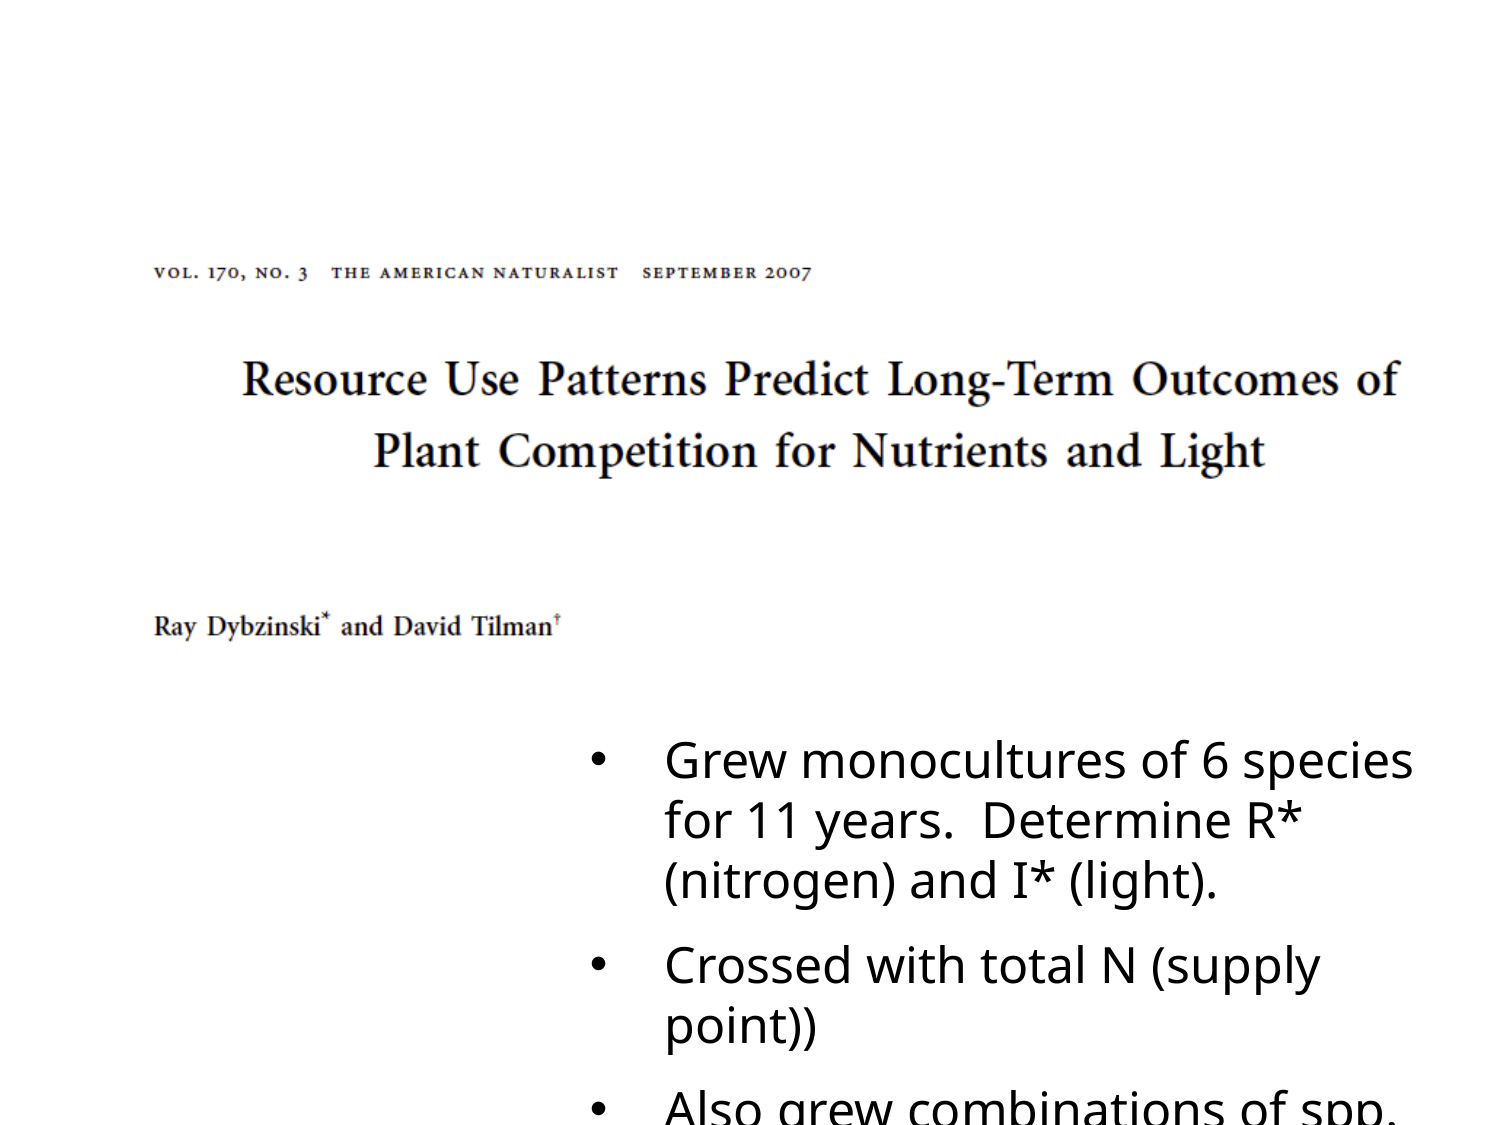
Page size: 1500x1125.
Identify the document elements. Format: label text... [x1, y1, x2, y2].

text_box Grew monocultures of 6 species for 11 years. Determine R* (nitrogen) and I* (light). Crossed with total N (supply point)) Also grew combinations of spp. [574, 721, 1475, 1125]
picture [124, 249, 1424, 659]
